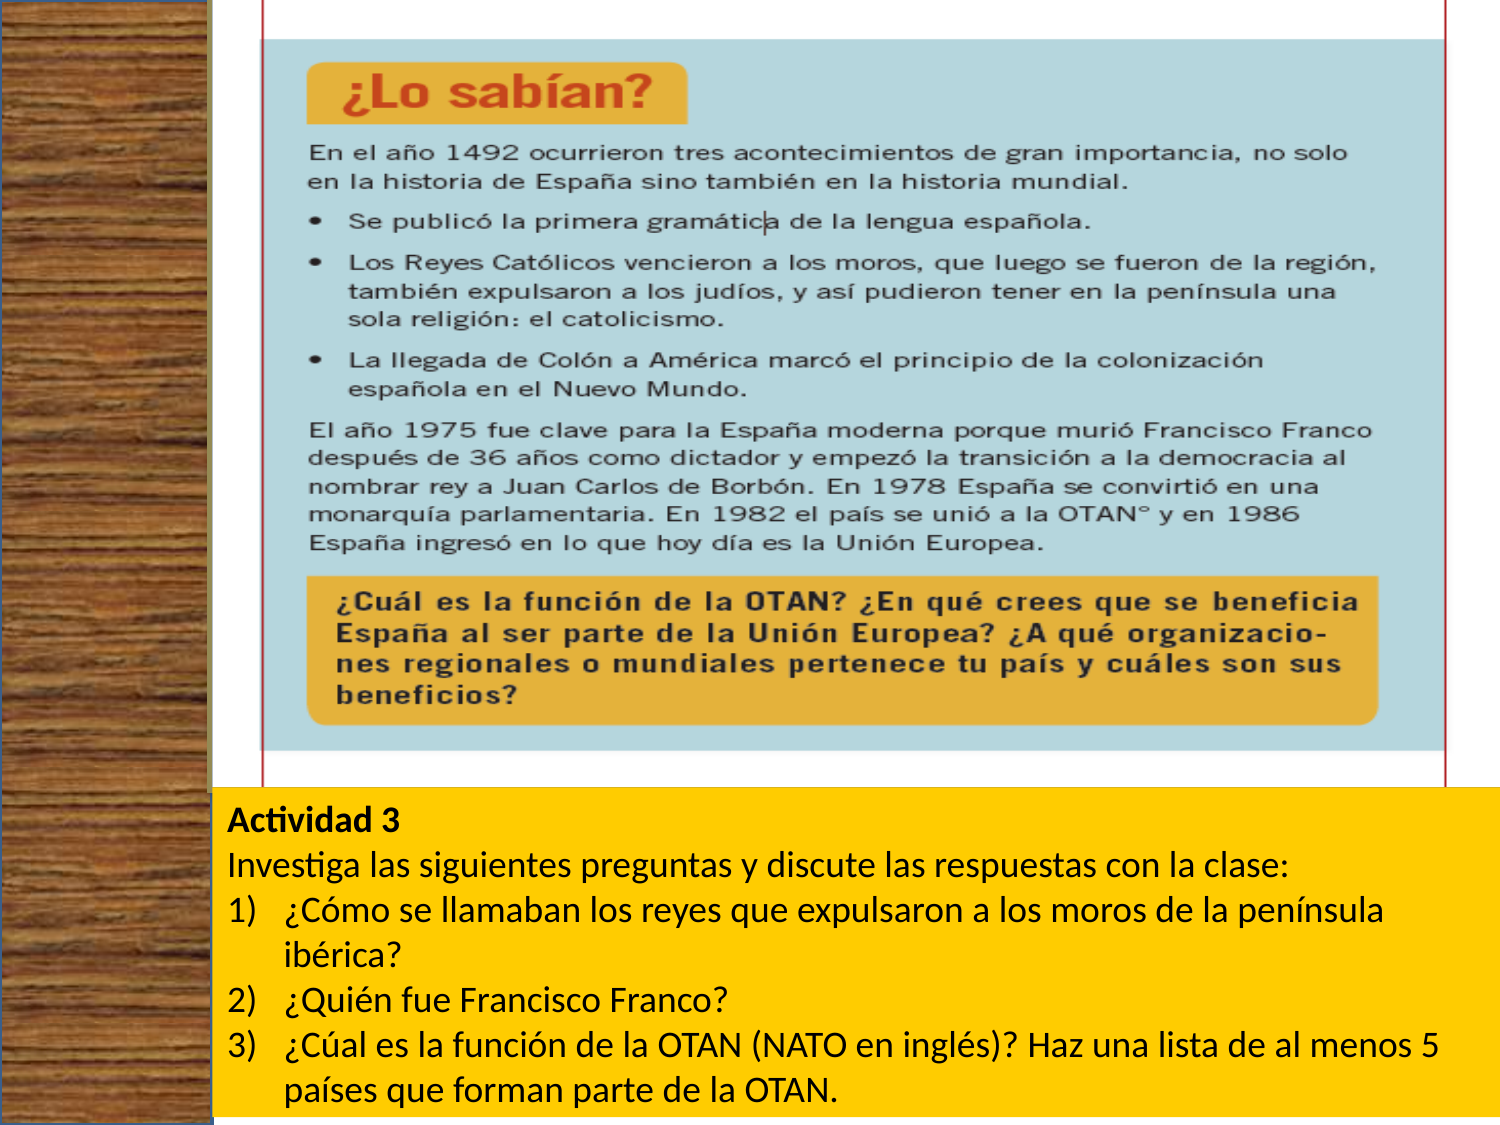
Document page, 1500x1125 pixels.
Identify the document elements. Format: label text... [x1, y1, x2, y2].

text_box [0, 0, 214, 1125]
text_box Actividad 3 Investiga las siguientes preguntas y discute las respuestas con la clase: ¿Cómo se llamaban los reyes que expulsaron a los moros de la península ibérica? ¿Quién fue Francisco Franco? ¿Cúal es la función de la OTAN (NATO en inglés)? Haz una lista de al menos 5 países que forman parte de la OTAN. [212, 795, 1500, 1118]
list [212, 0, 1500, 788]
